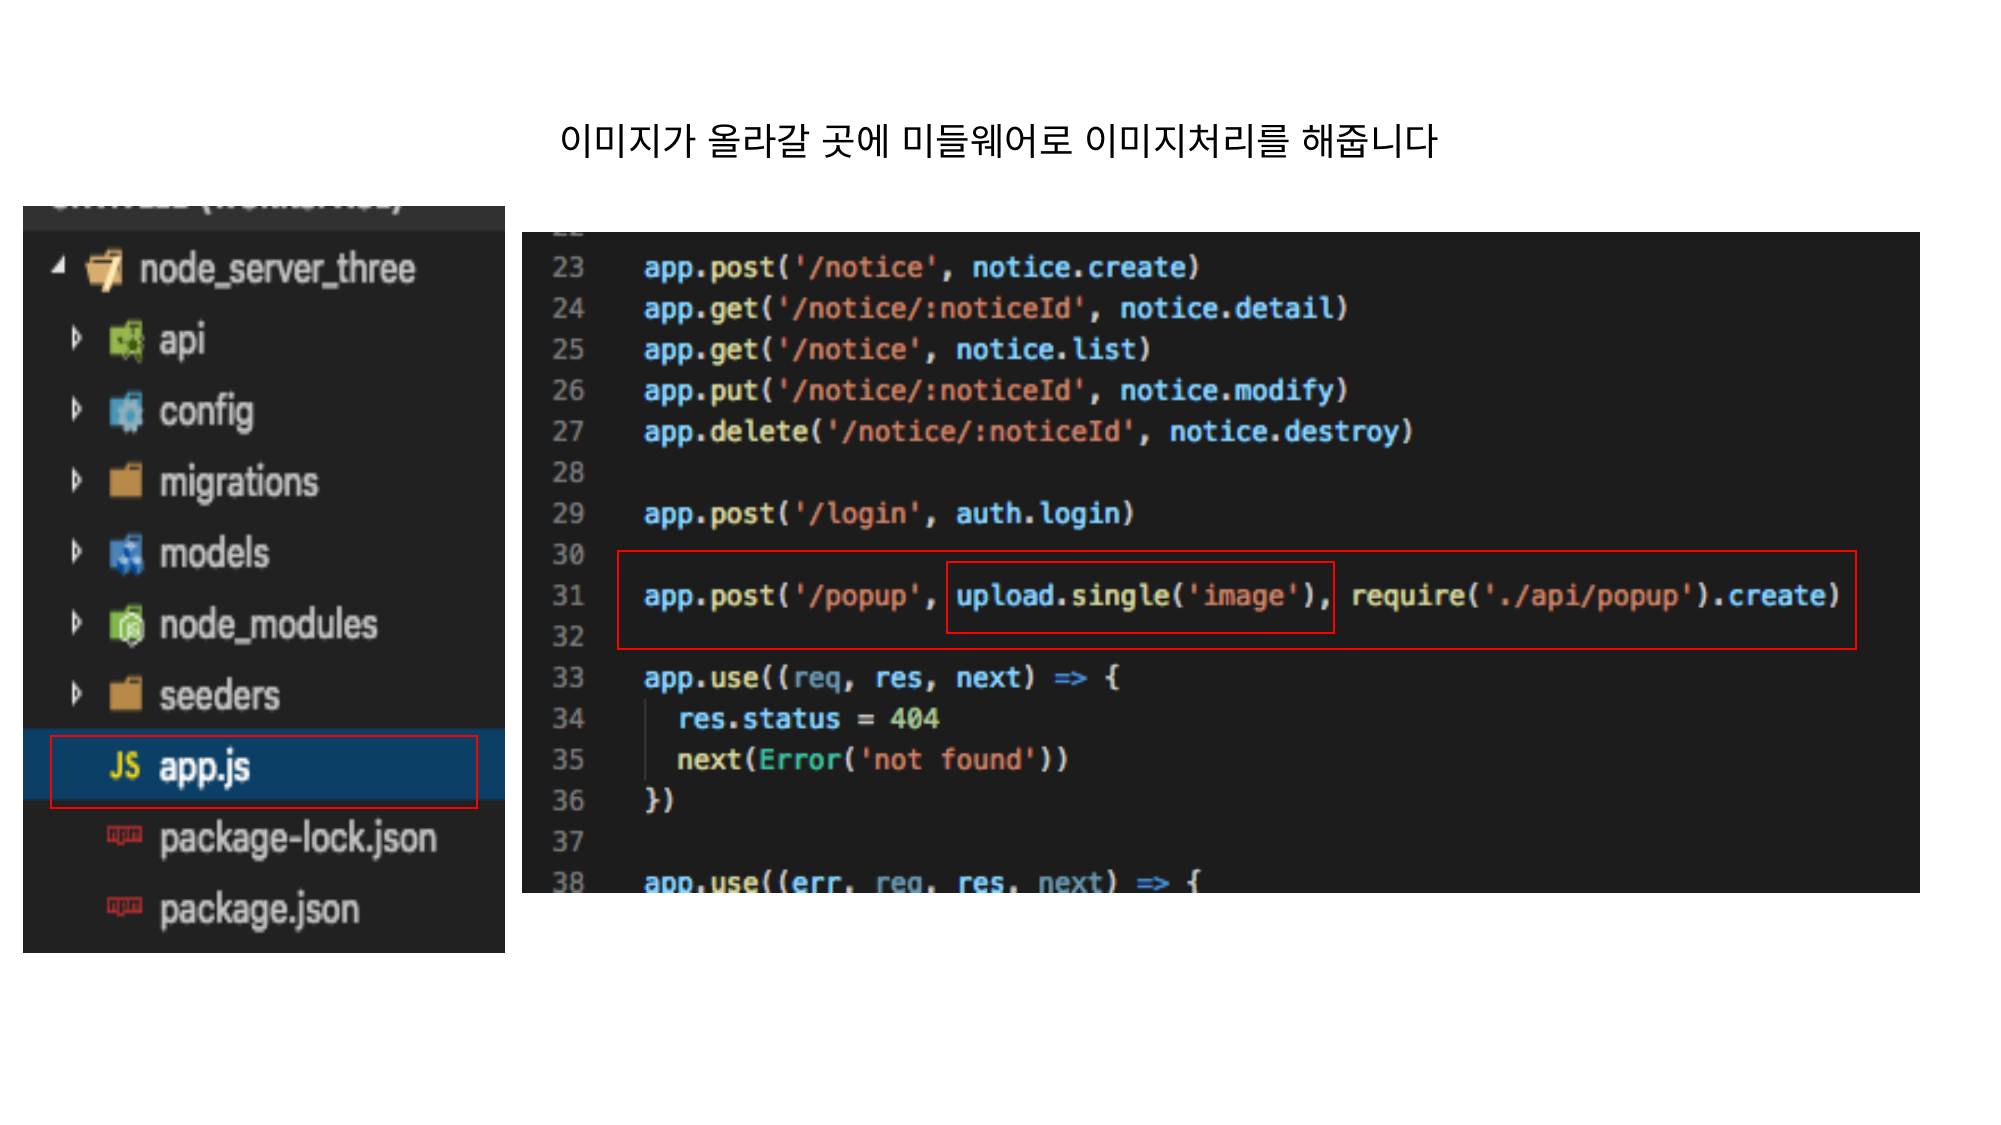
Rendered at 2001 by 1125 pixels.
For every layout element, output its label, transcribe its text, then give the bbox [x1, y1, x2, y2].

picture [522, 232, 1920, 893]
picture [23, 206, 505, 953]
text_box 이미지가 올라갈 곳에 미들웨어로 이미지처리를 해줍니다 [544, 110, 1456, 171]
